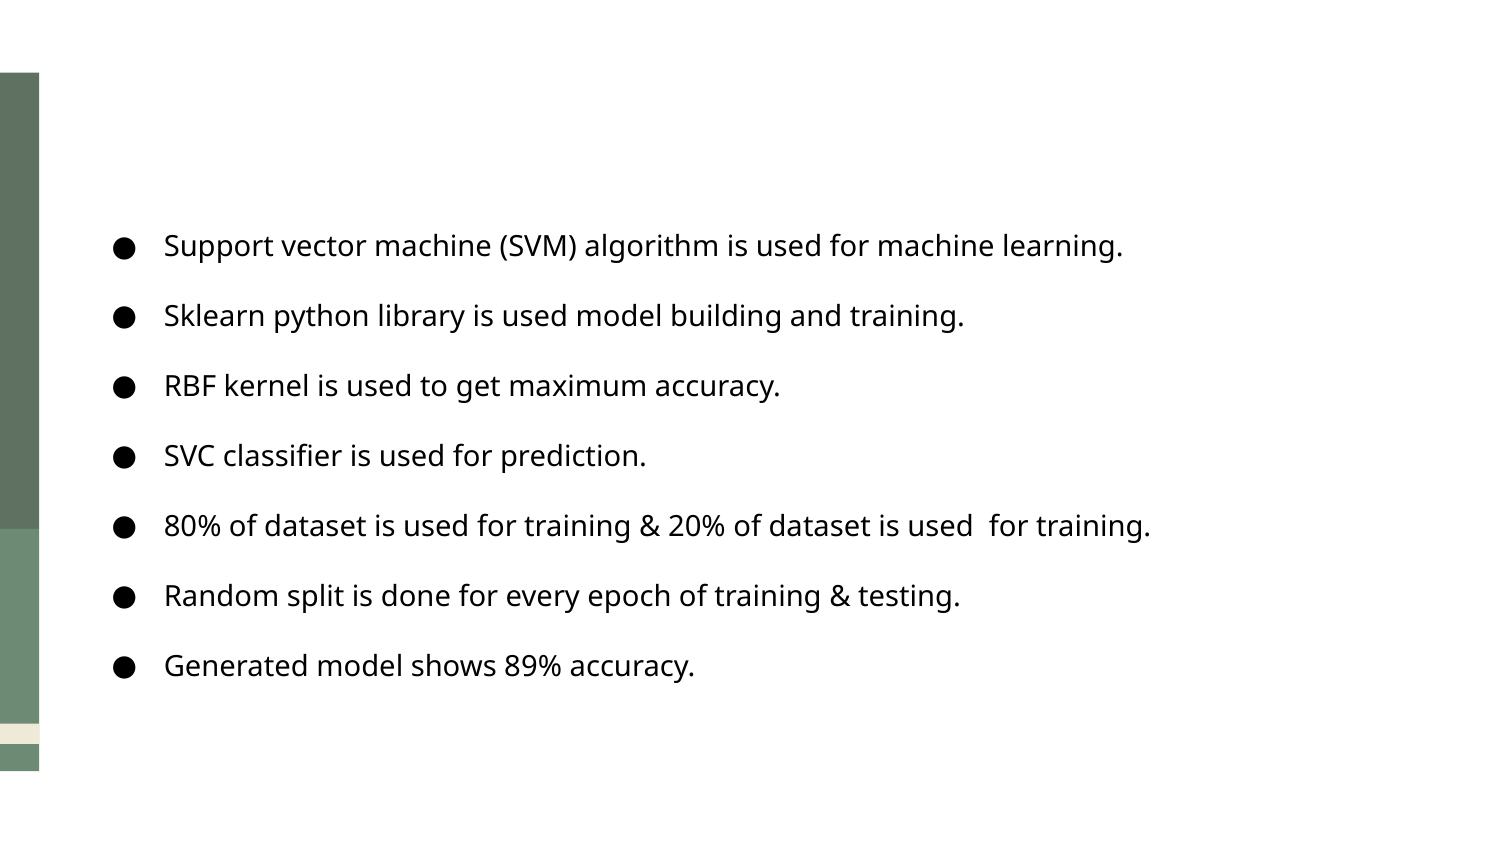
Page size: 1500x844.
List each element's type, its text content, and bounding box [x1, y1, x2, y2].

text_box Support vector machine (SVM) algorithm is used for machine learning. Sklearn python library is used model building and training. RBF kernel is used to get maximum accuracy. SVC classifier is used for prediction. 80% of dataset is used for training & 20% of dataset is used for training. Random split is done for every epoch of training & testing. Generated model shows 89% accuracy. [73, 212, 1427, 697]
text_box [0, 72, 40, 772]
